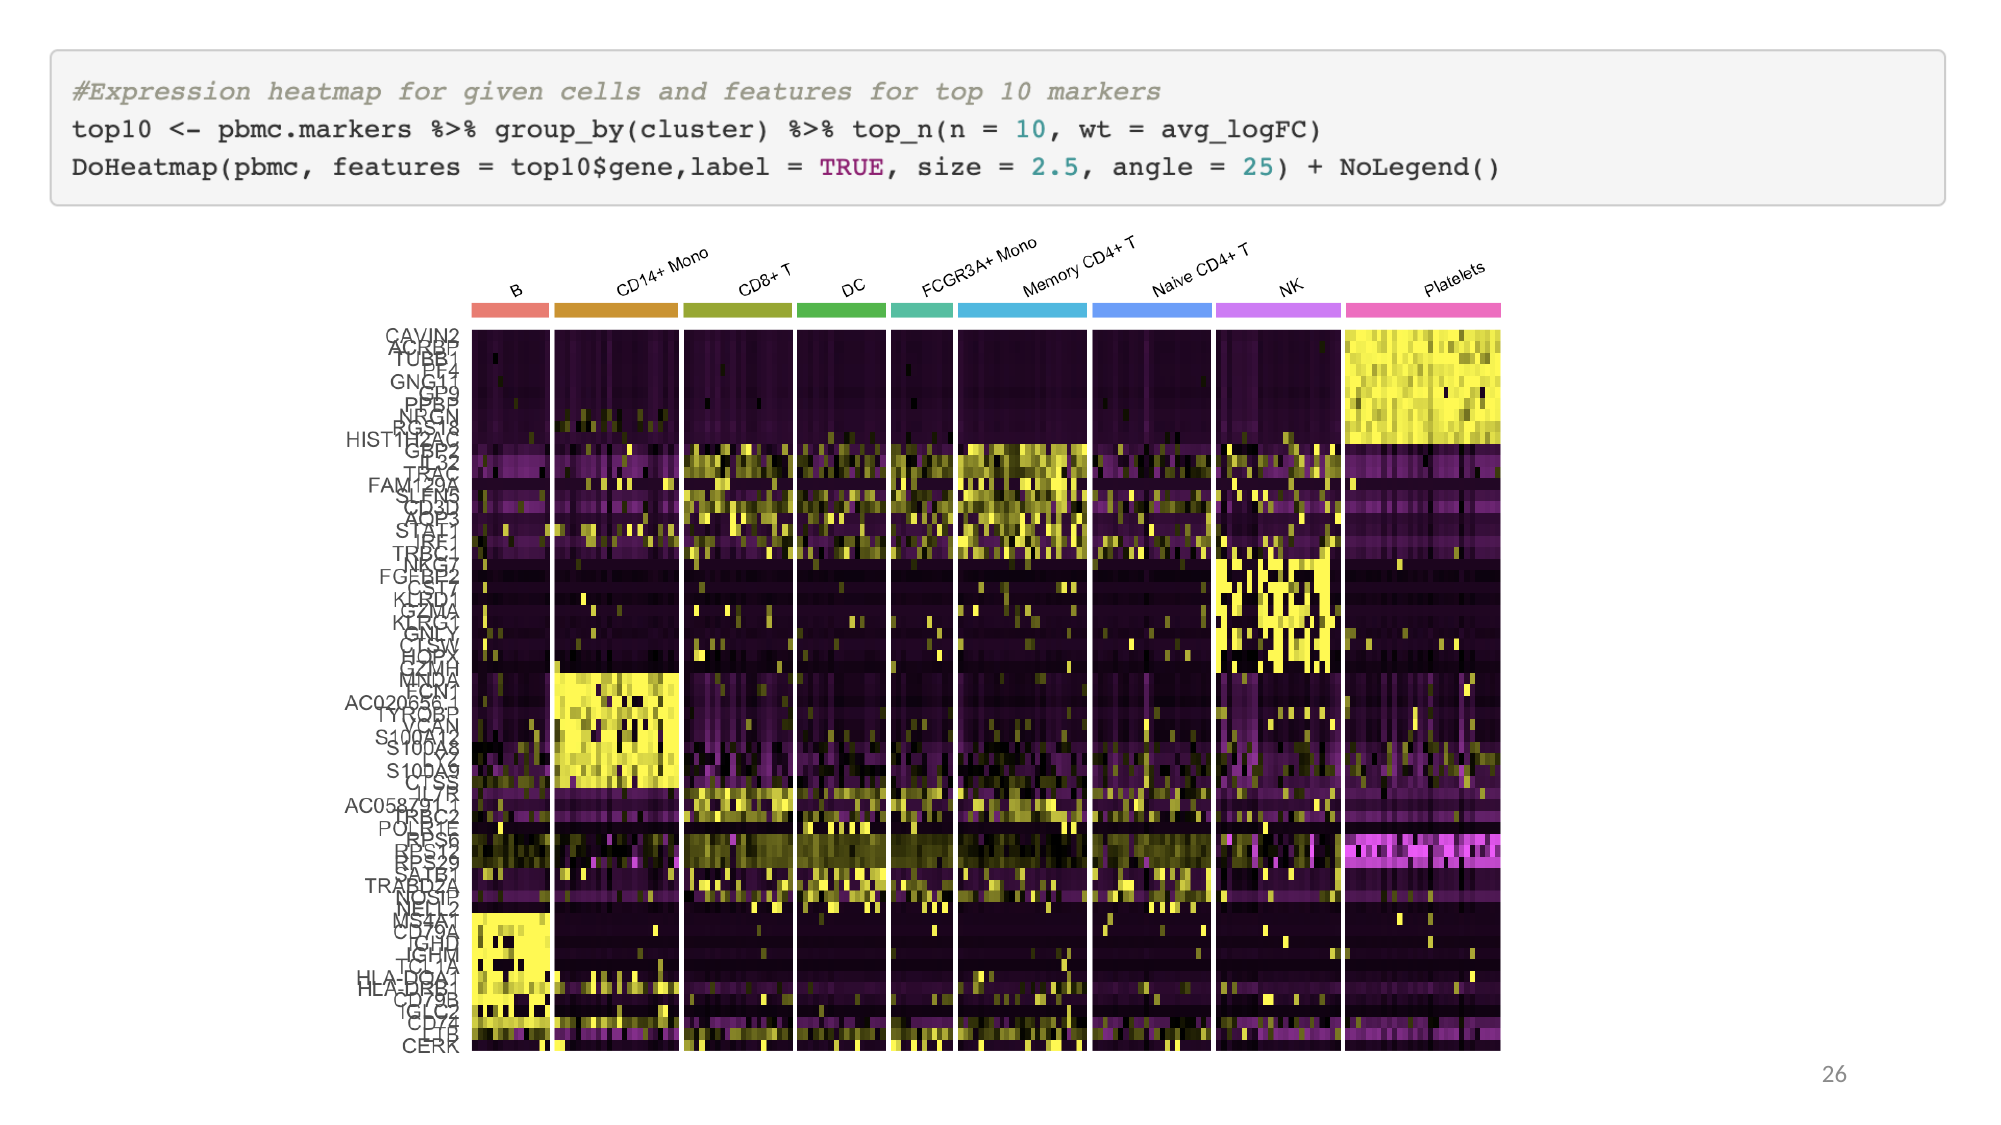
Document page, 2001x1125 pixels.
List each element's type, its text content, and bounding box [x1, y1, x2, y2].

picture [33, 22, 1967, 1081]
slide_number 26 [1412, 1042, 1863, 1103]
